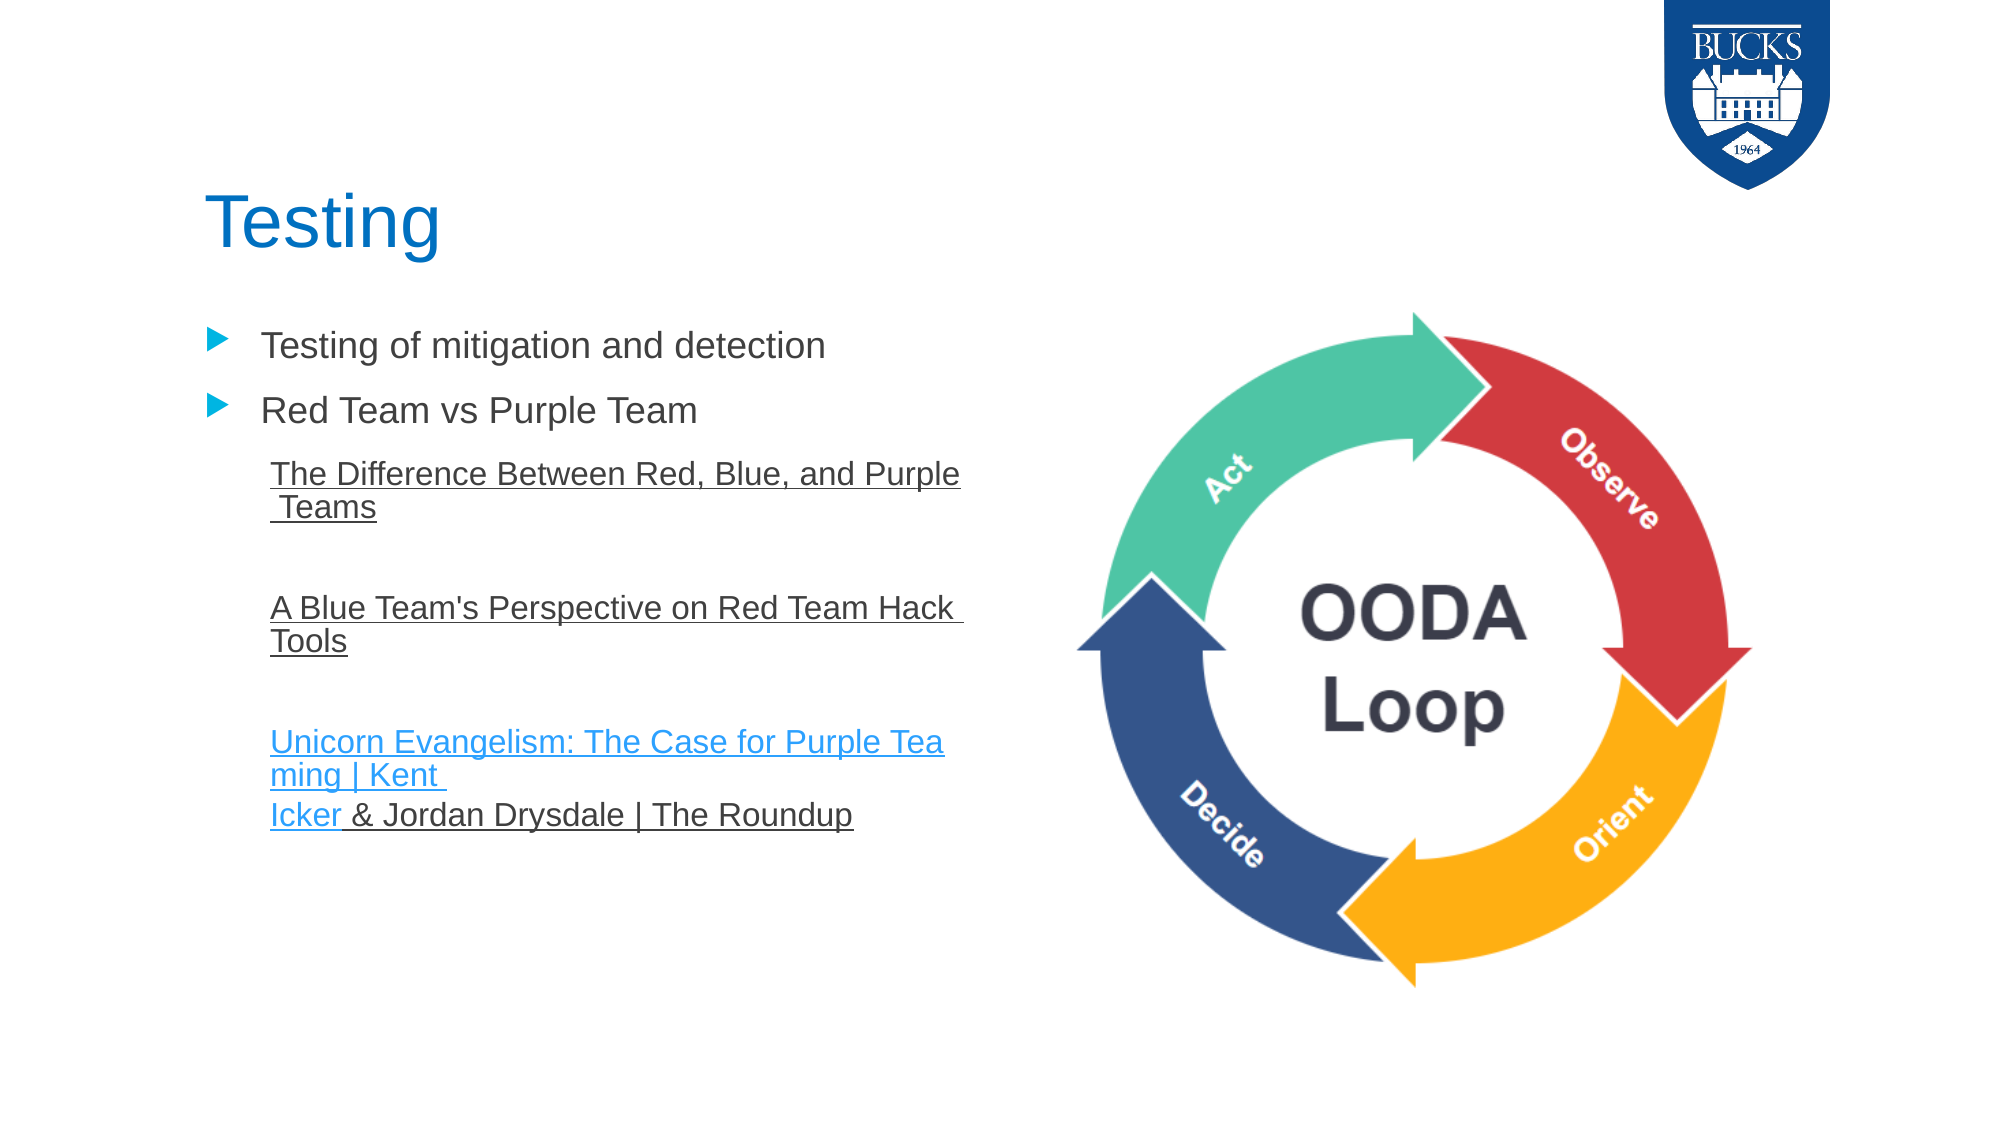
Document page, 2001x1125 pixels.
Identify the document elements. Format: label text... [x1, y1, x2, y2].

title Testing [189, 159, 1627, 276]
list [1075, 312, 1753, 988]
list Testing of mitigation and detection Red Team vs Purple Team The Difference Between Red, Blue, and Purple Teams A Blue Team's Perspective on Red Team Hack Tools Unicorn Evangelism: The Case for Purple Teaming | Kent Icker & Jordan Drysdale | The Roundup [189, 313, 981, 988]
picture [1664, 0, 1830, 190]
